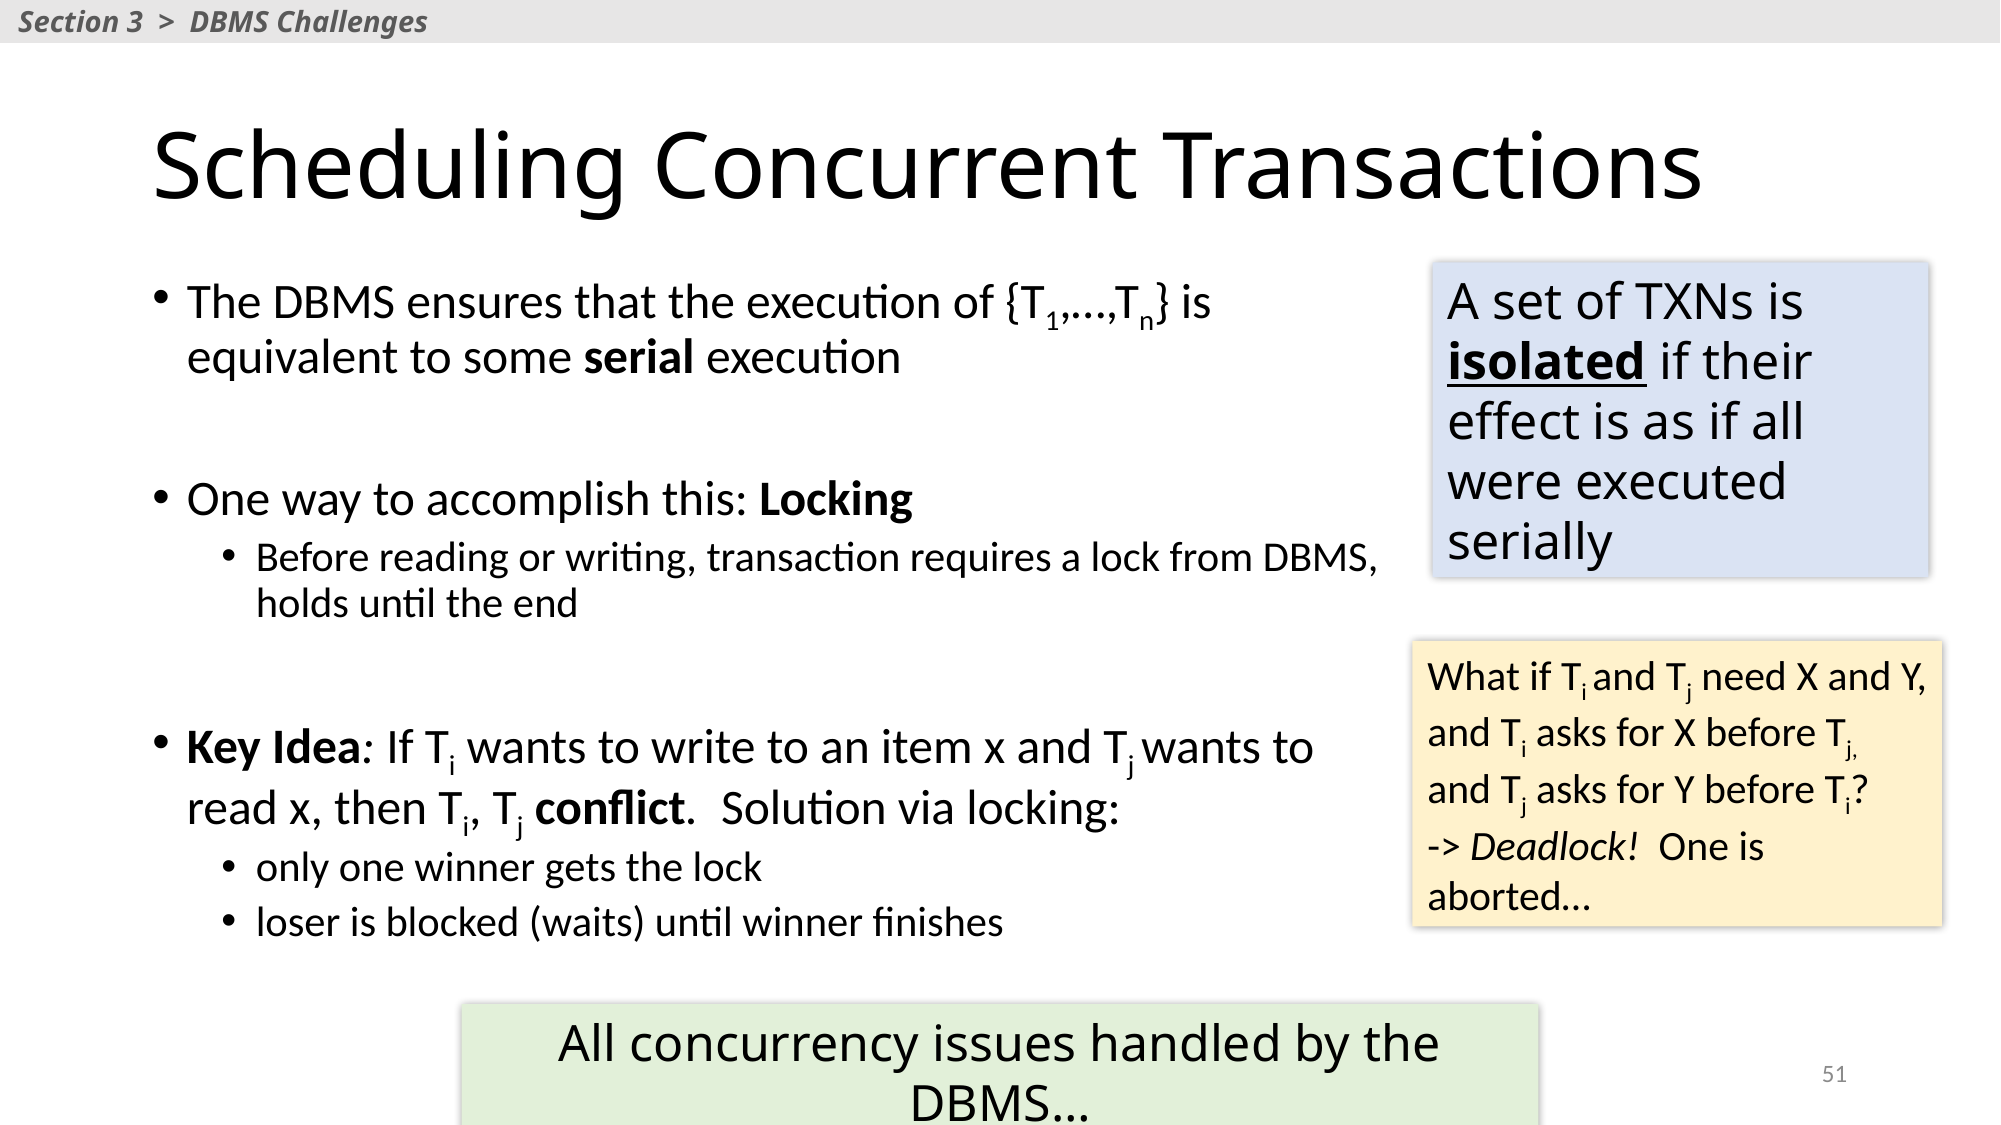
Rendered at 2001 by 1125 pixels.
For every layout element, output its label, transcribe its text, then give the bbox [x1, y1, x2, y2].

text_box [0, 0, 2000, 47]
text_box A set of TXNs is isolated if their effect is as if all were executed serially [1432, 262, 1929, 578]
title Scheduling Concurrent Transactions [137, 59, 1863, 278]
list The DBMS ensures that the execution of {T1,…,Tn} is equivalent to some serial execution One way to accomplish this: Locking Before reading or writing, transaction requires a lock from DBMS, holds until the end Key Idea: If Ti wants to write to an item x and Tj wants to read x, then Ti, Tj conflict. Solution via locking: only one winner gets the lock loser is blocked (waits) until winner finishes [137, 262, 1397, 959]
text_box What if Ti and Tj need X and Y, and Ti asks for X before Tj, and Tj asks for Y before Ti? -> Deadlock! One is aborted… [1412, 640, 1942, 927]
text_box All concurrency issues handled by the DBMS… [461, 1004, 1539, 1125]
slide_number 51 [1546, 1042, 1863, 1103]
